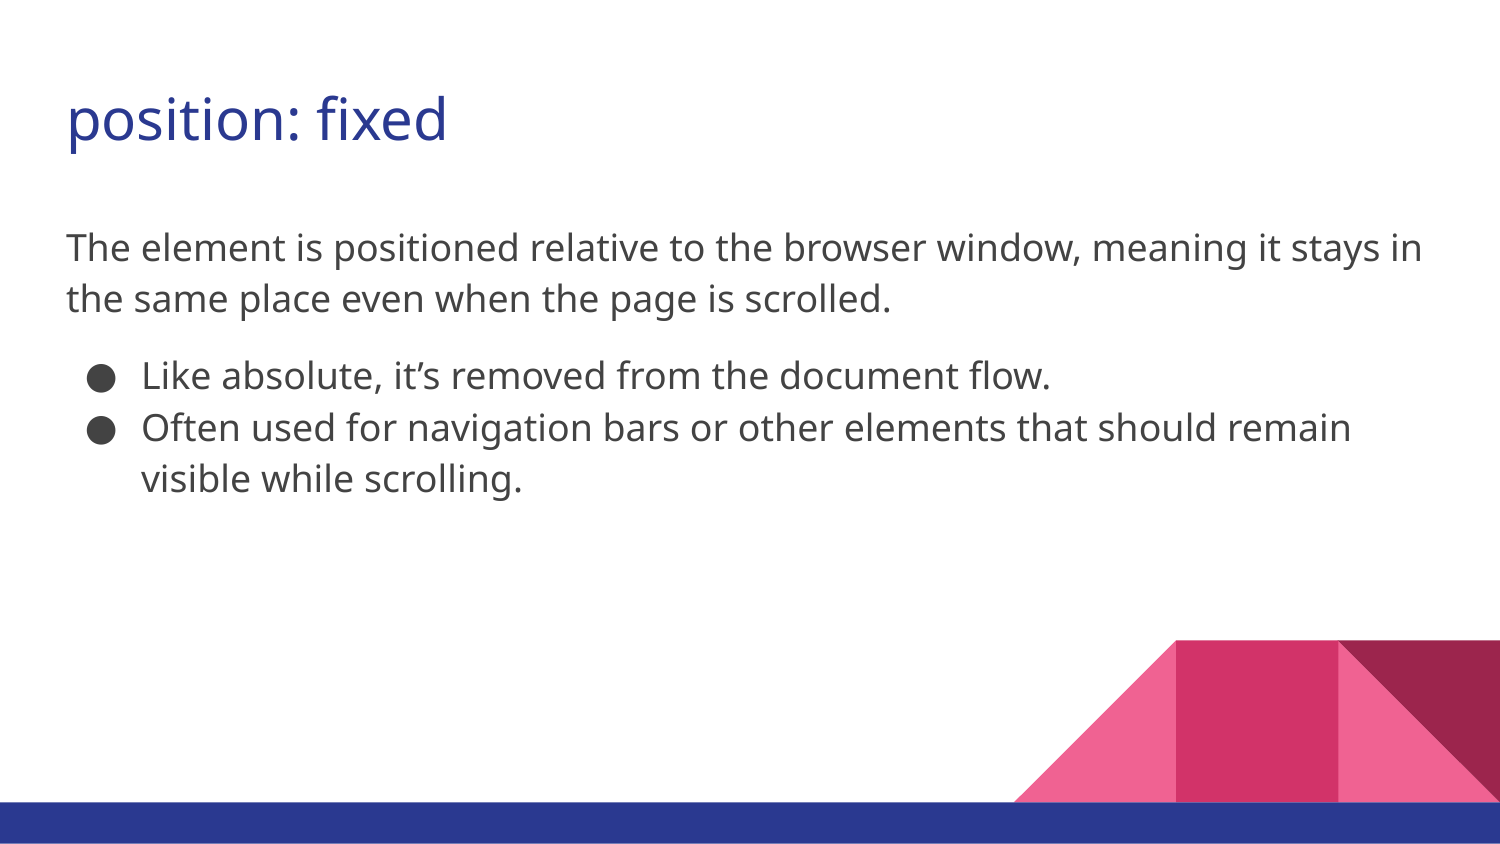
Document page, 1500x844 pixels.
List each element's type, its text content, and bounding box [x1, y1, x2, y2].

list The element is positioned relative to the browser window, meaning it stays in the same place even when the page is scrolled. Like absolute, it’s removed from the document flow. Often used for navigation bars or other elements that should remain visible while scrolling. [51, 201, 1449, 750]
title position: fixed [51, 67, 1449, 167]
